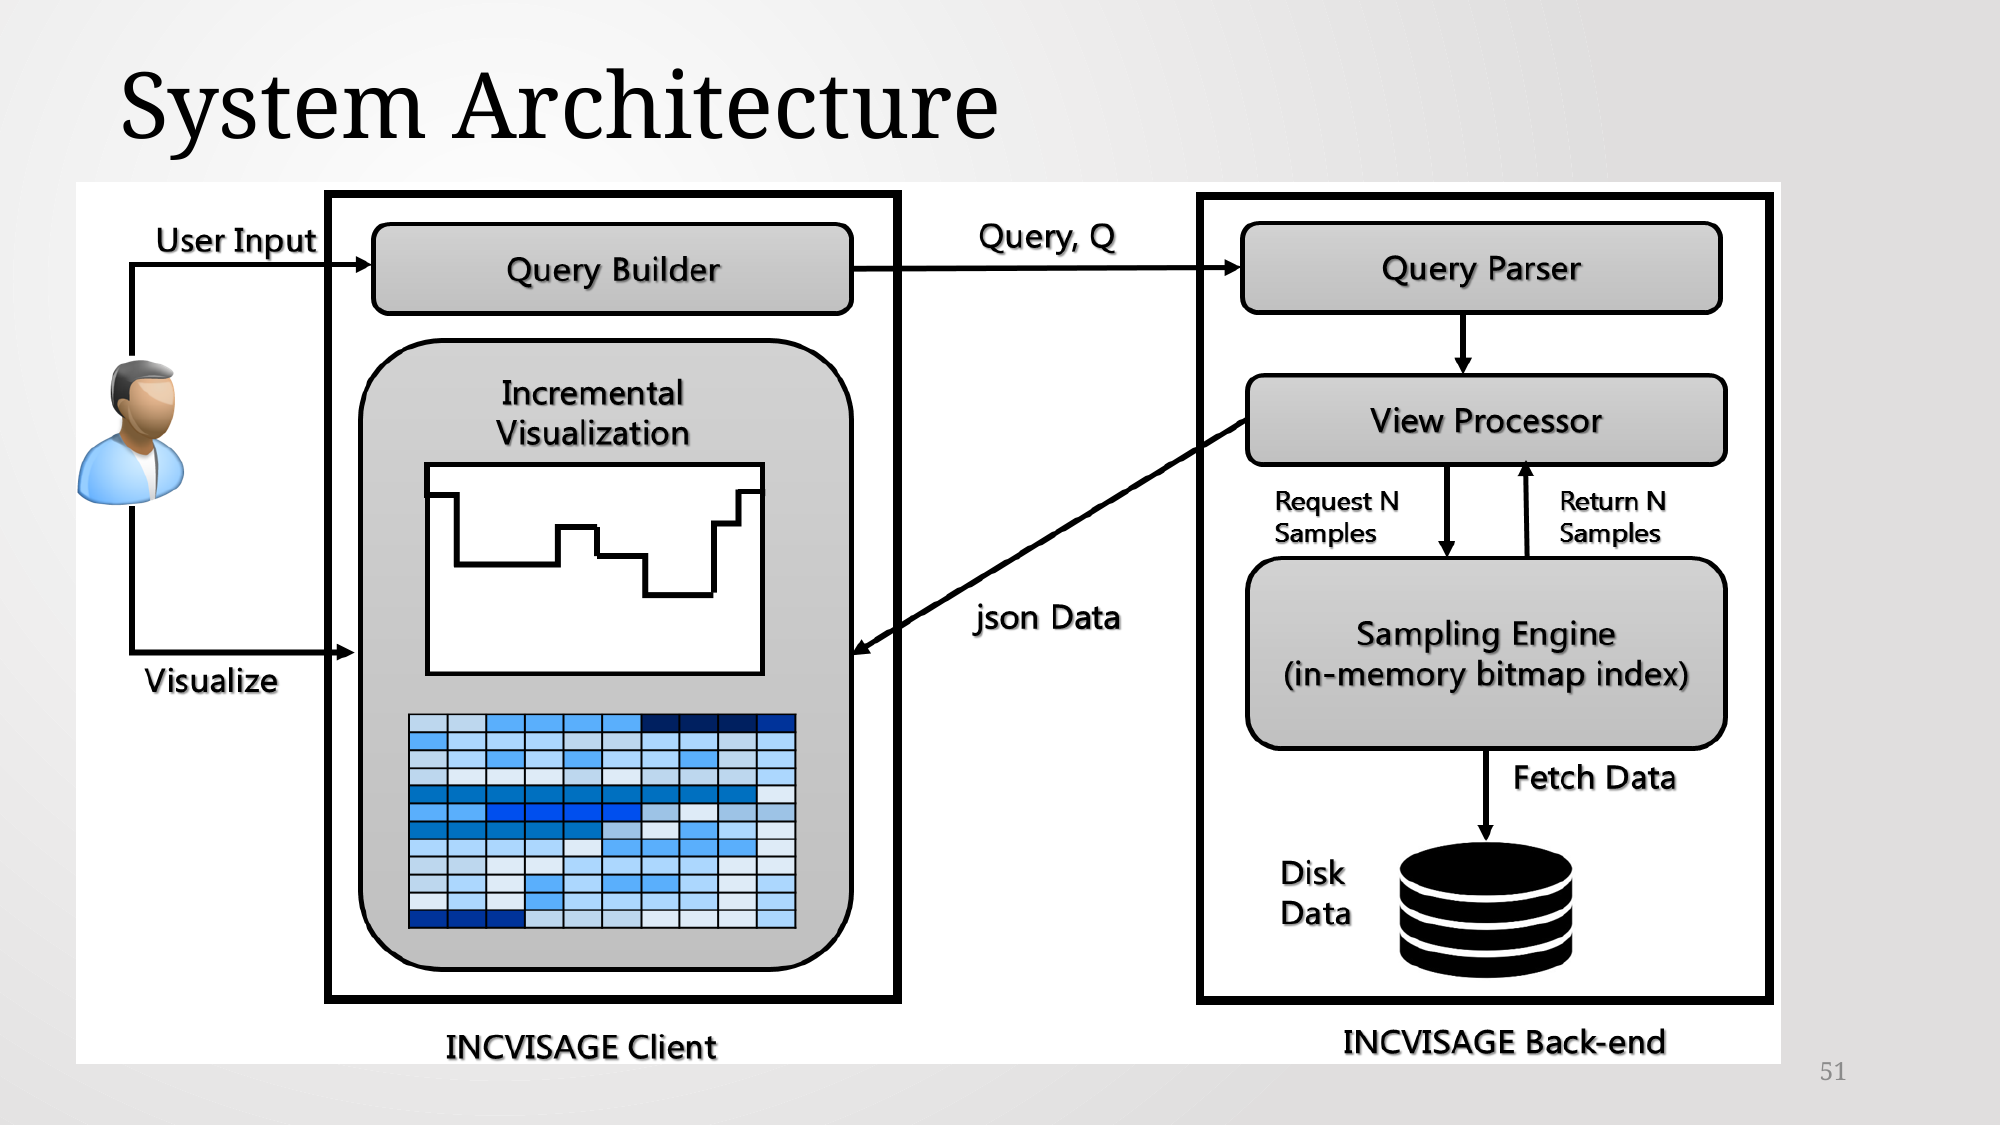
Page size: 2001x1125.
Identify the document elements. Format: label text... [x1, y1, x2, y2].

slide_number 51 [1412, 1042, 1863, 1103]
picture [76, 182, 1781, 1064]
title System Architecture [104, 0, 1830, 218]
